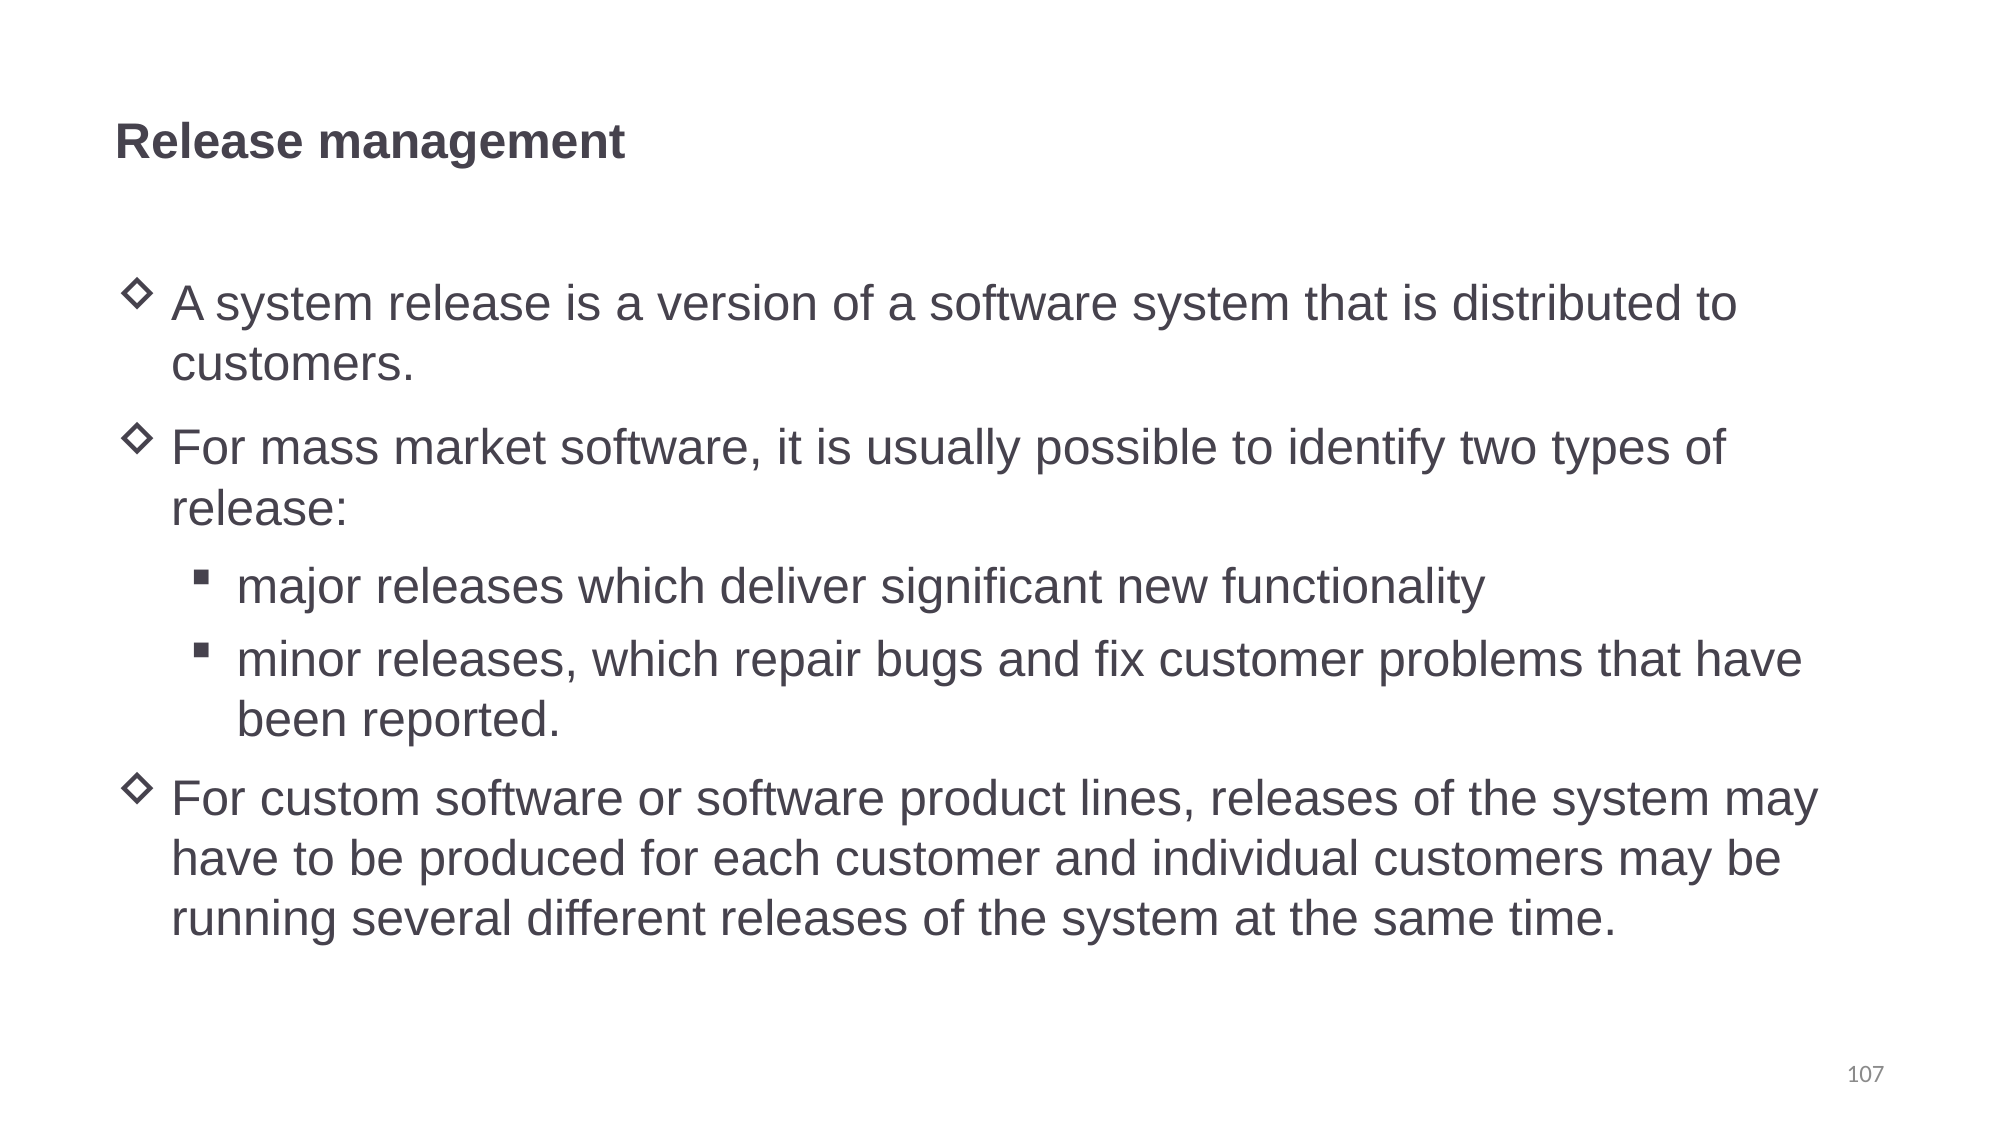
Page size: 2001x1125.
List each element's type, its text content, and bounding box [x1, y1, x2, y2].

list A system release is a version of a software system that is distributed to customers. For mass market software, it is usually possible to identify two types of release: major releases which deliver significant new functionality minor releases, which repair bugs and fix customer problems that have been reported. For custom software or software product lines, releases of the system may have to be produced for each customer and individual customers may be running several different releases of the system at the same time. [99, 262, 1900, 1005]
title Release management [99, 44, 1696, 233]
slide_number 107 [1433, 1042, 1900, 1103]
